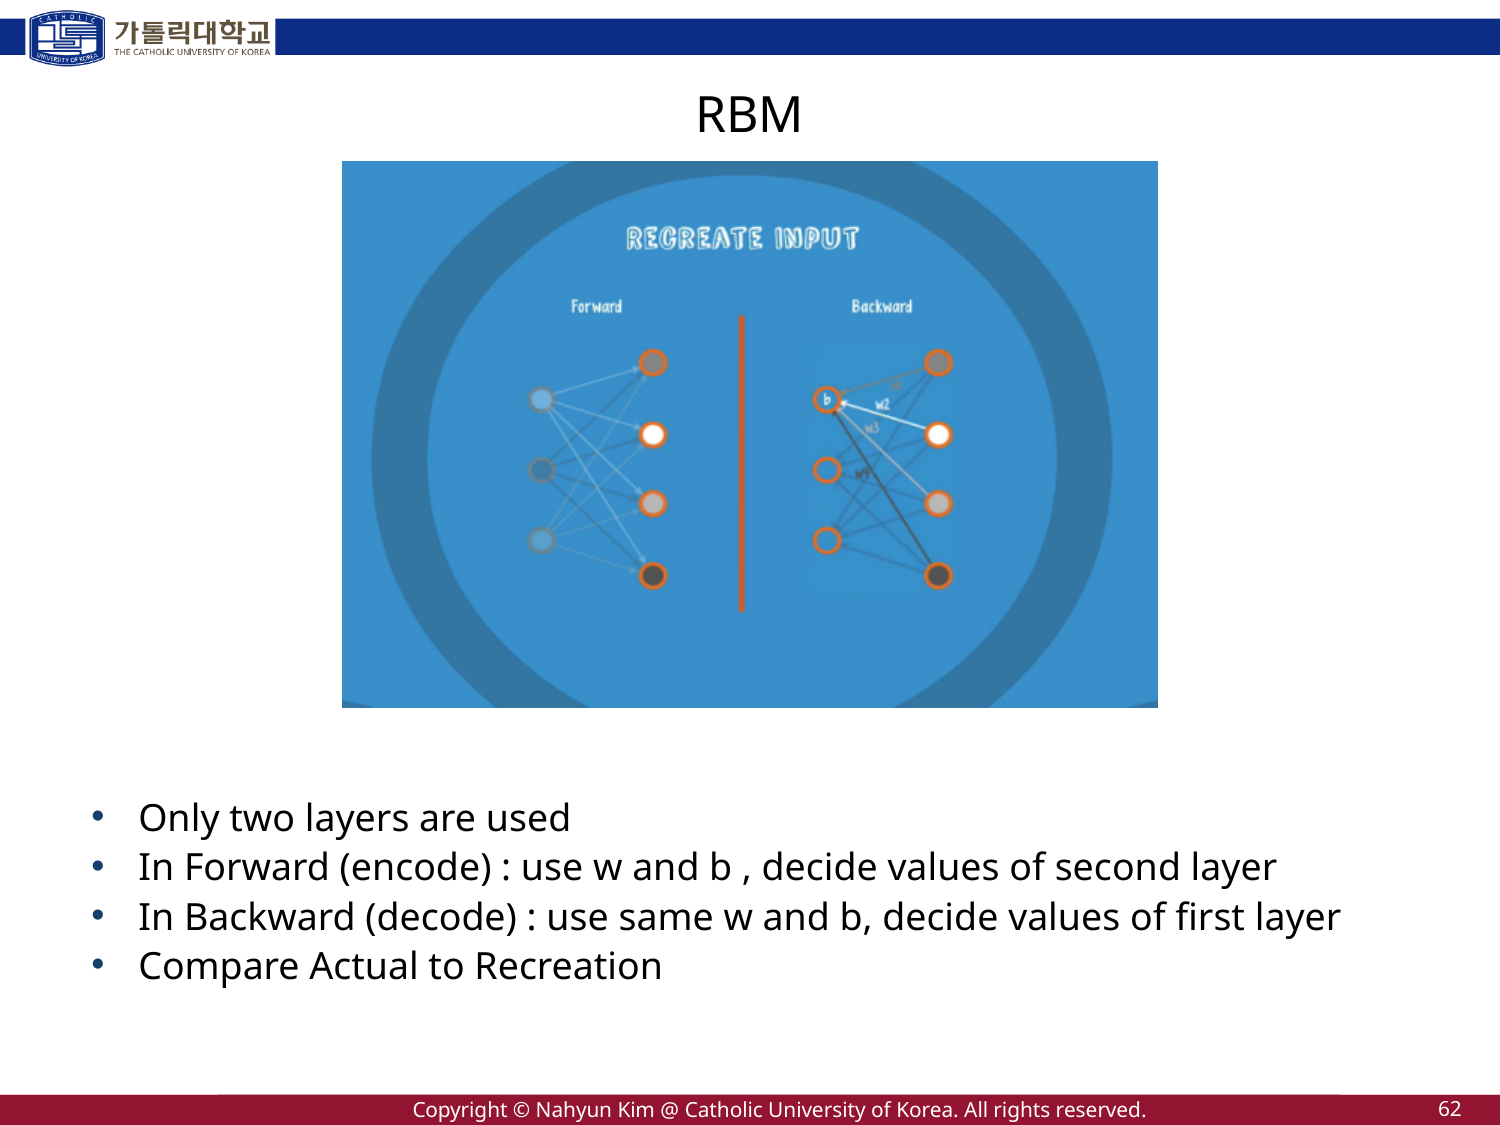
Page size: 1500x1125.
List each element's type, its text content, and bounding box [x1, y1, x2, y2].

list Only two layers are used In Forward (encode) : use w and b , decide values of second layer In Backward (decode) : use same w and b, decide values of first layer Compare Actual to Recreation [76, 727, 1424, 1063]
title RBM [76, 74, 1424, 158]
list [342, 161, 1158, 708]
slide_number 62 [1423, 1093, 1483, 1125]
